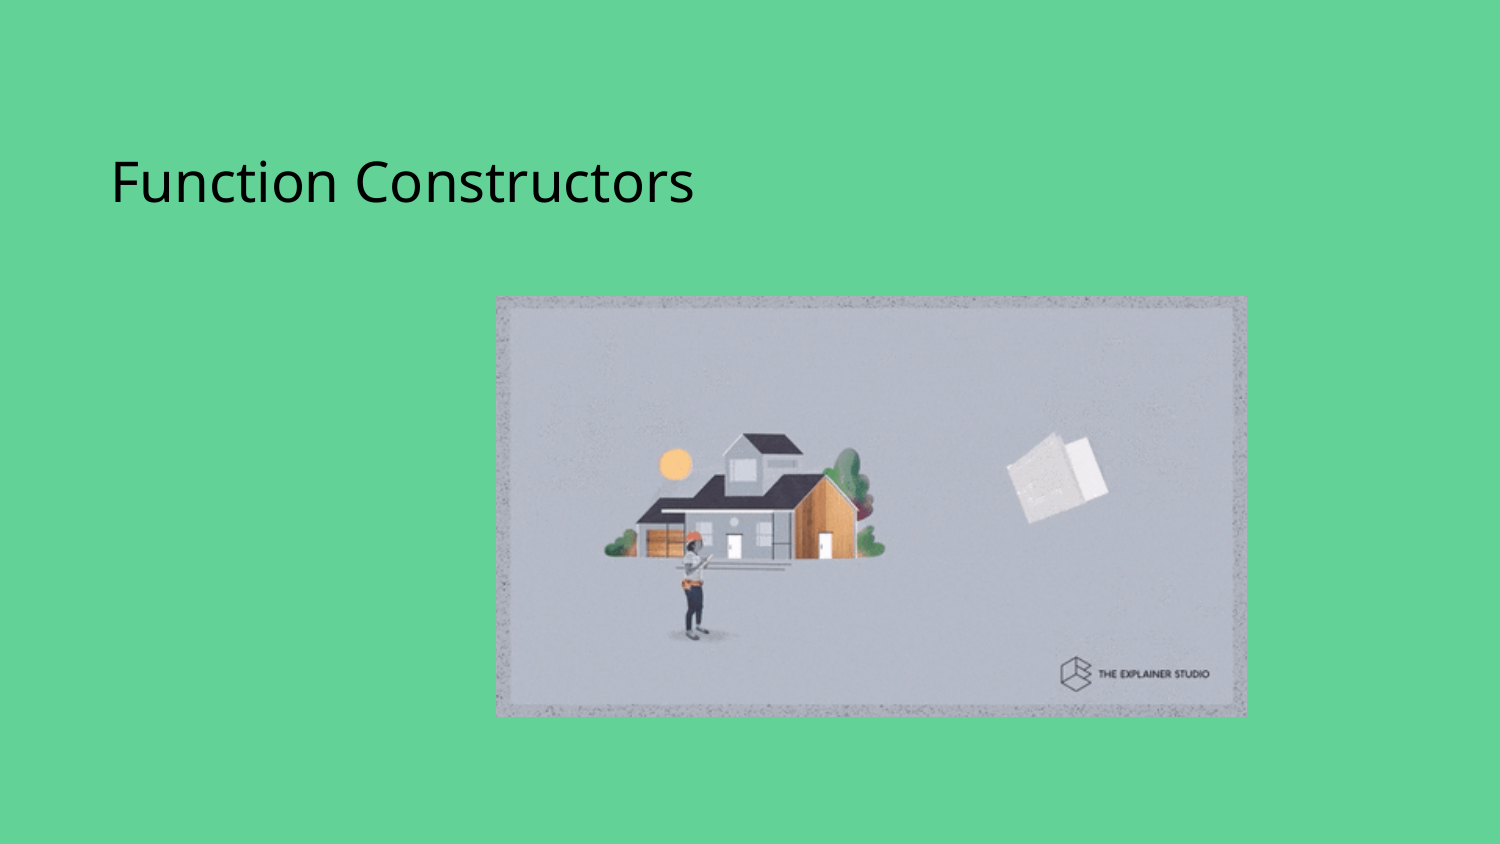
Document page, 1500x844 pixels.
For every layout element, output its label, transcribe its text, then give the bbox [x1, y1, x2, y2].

picture [496, 296, 1247, 718]
text_box Function Constructors [95, 131, 1319, 839]
